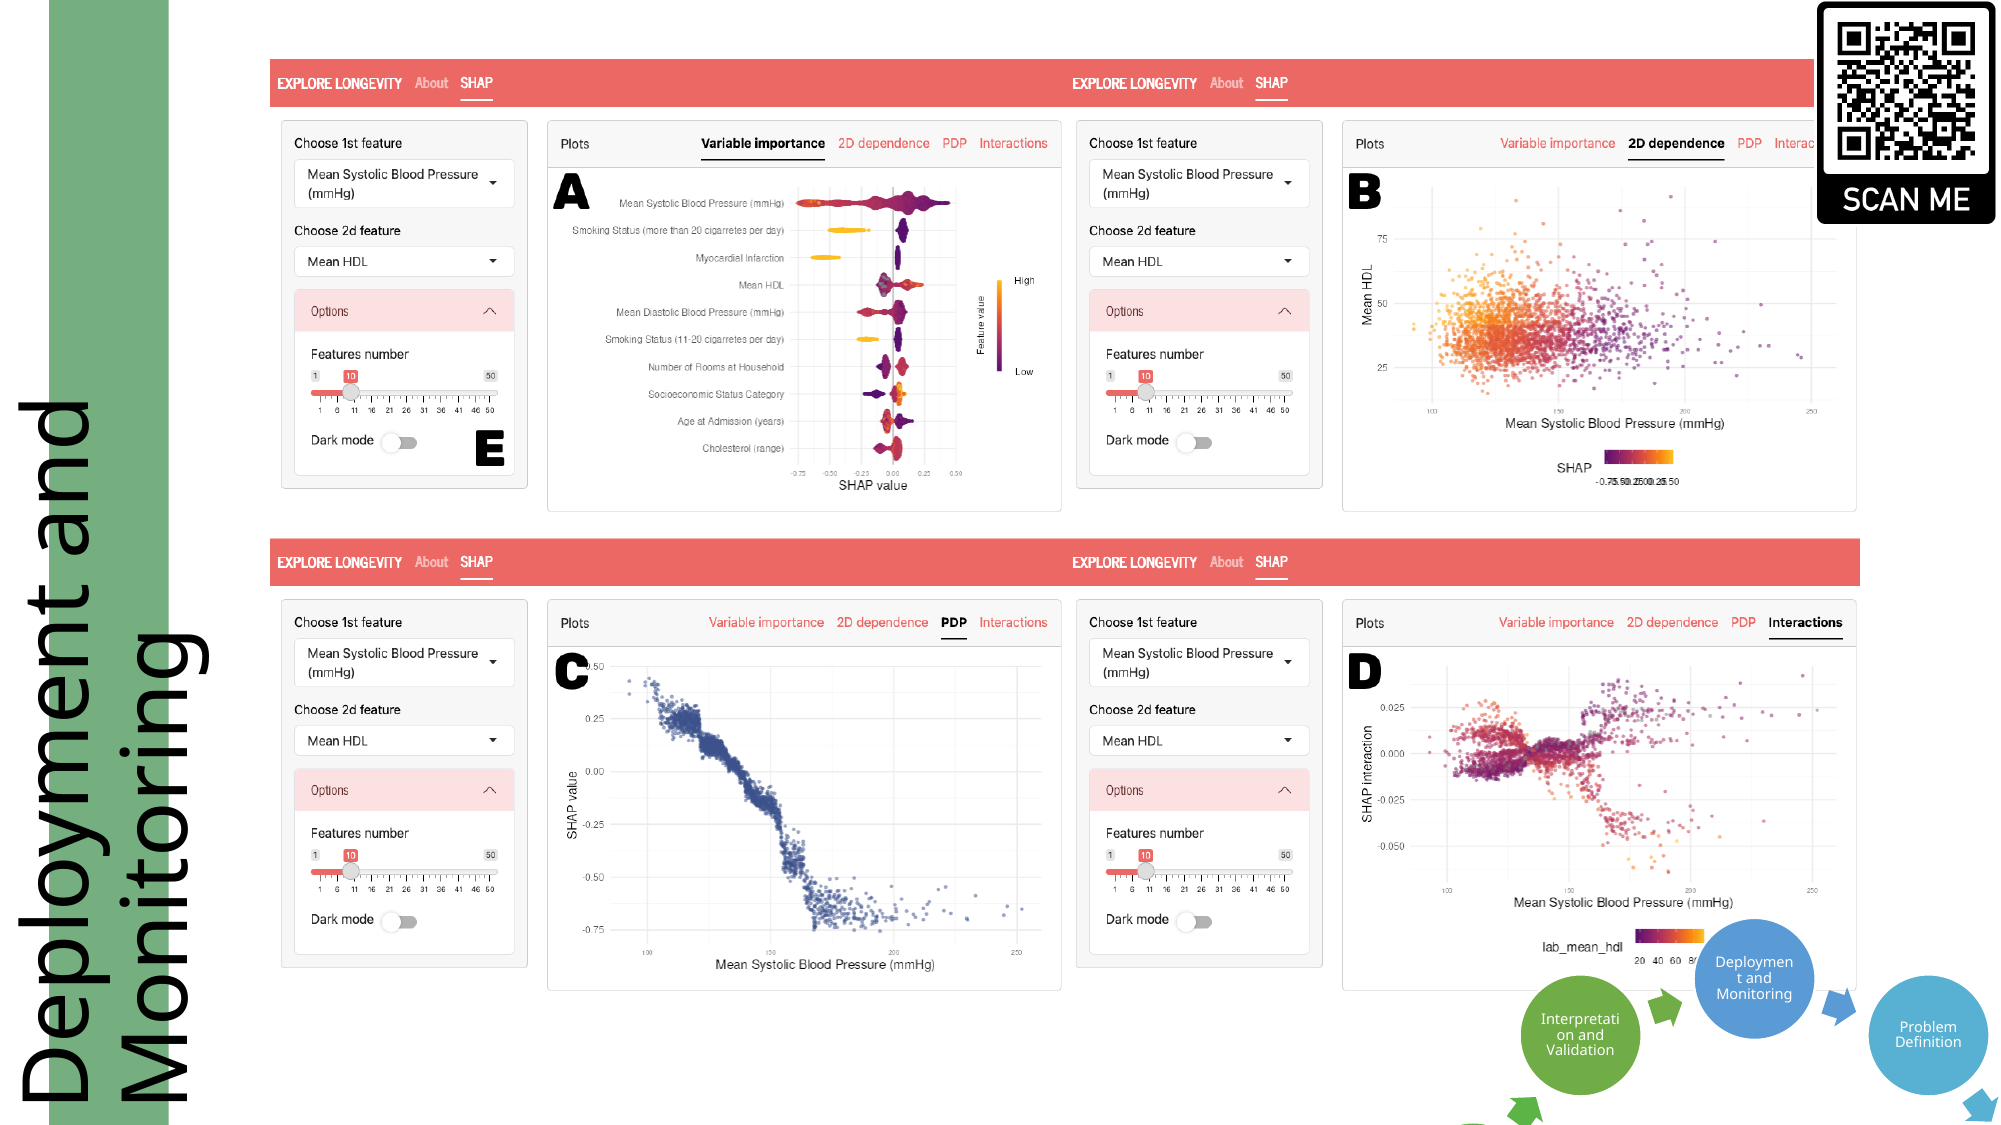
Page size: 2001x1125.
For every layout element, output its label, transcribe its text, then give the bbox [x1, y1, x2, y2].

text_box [1373, 917, 2000, 1125]
picture [1813, 0, 1998, 227]
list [270, 59, 1860, 1014]
title Deployment and Monitoring [0, 0, 218, 1125]
